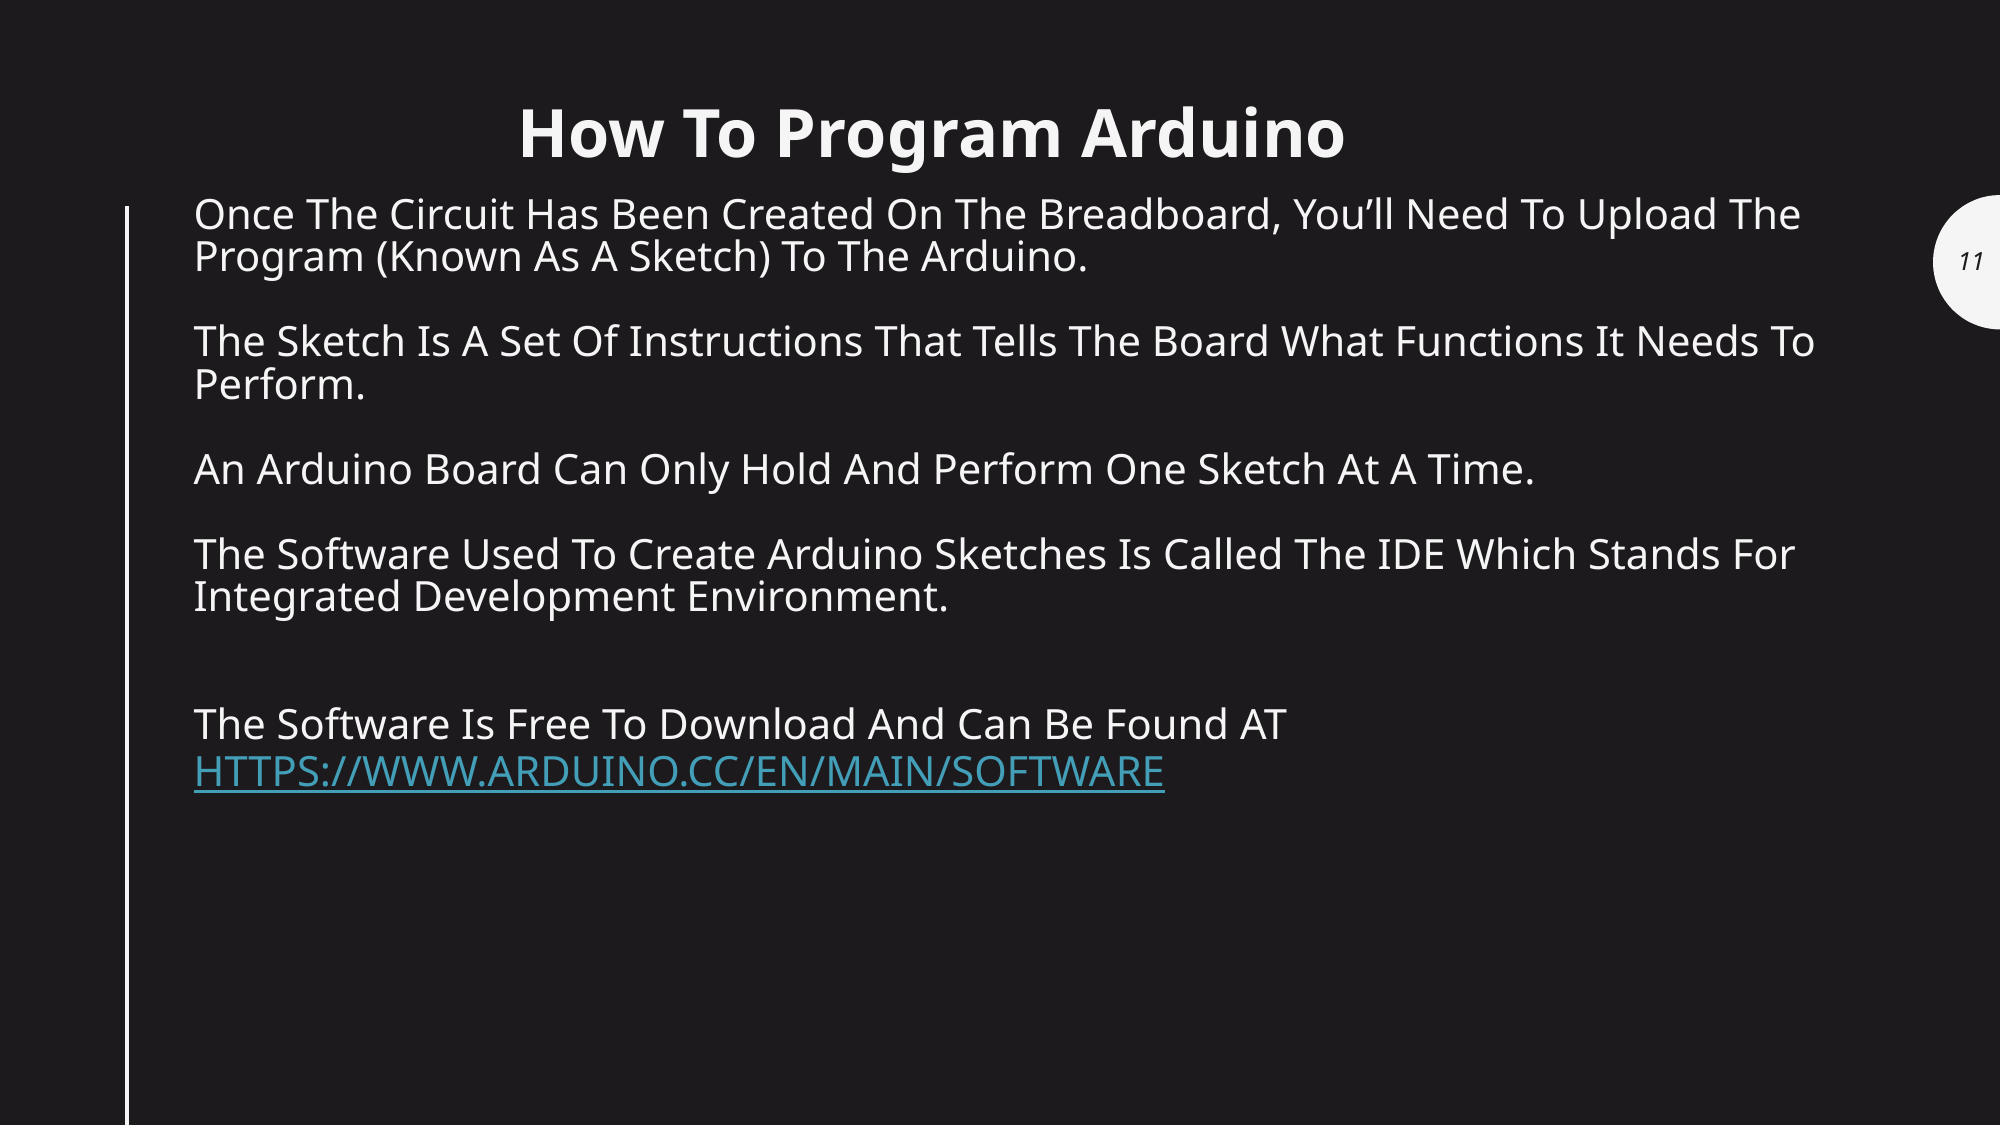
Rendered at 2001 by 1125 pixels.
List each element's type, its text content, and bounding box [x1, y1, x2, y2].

slide_number 11 [1933, 232, 2000, 293]
title Once The Circuit Has Been Created On The Breadboard, You’ll Need To Upload The Program (Known As A Sketch) To The Arduino. The Sketch Is A Set Of Instructions That Tells The Board What Functions It Needs To Perform. An Arduino Board Can Only Hold And Perform One Sketch At A Time. The Software Used To Create Arduino Sketches Is Called The IDE Which Stands For Integrated Development Environment. The Software Is Free To Download And Can Be Found at https://www.arduino.cc/en/Main/Software [178, 187, 1934, 888]
subtitle How To Program Arduino [355, 71, 1510, 188]
